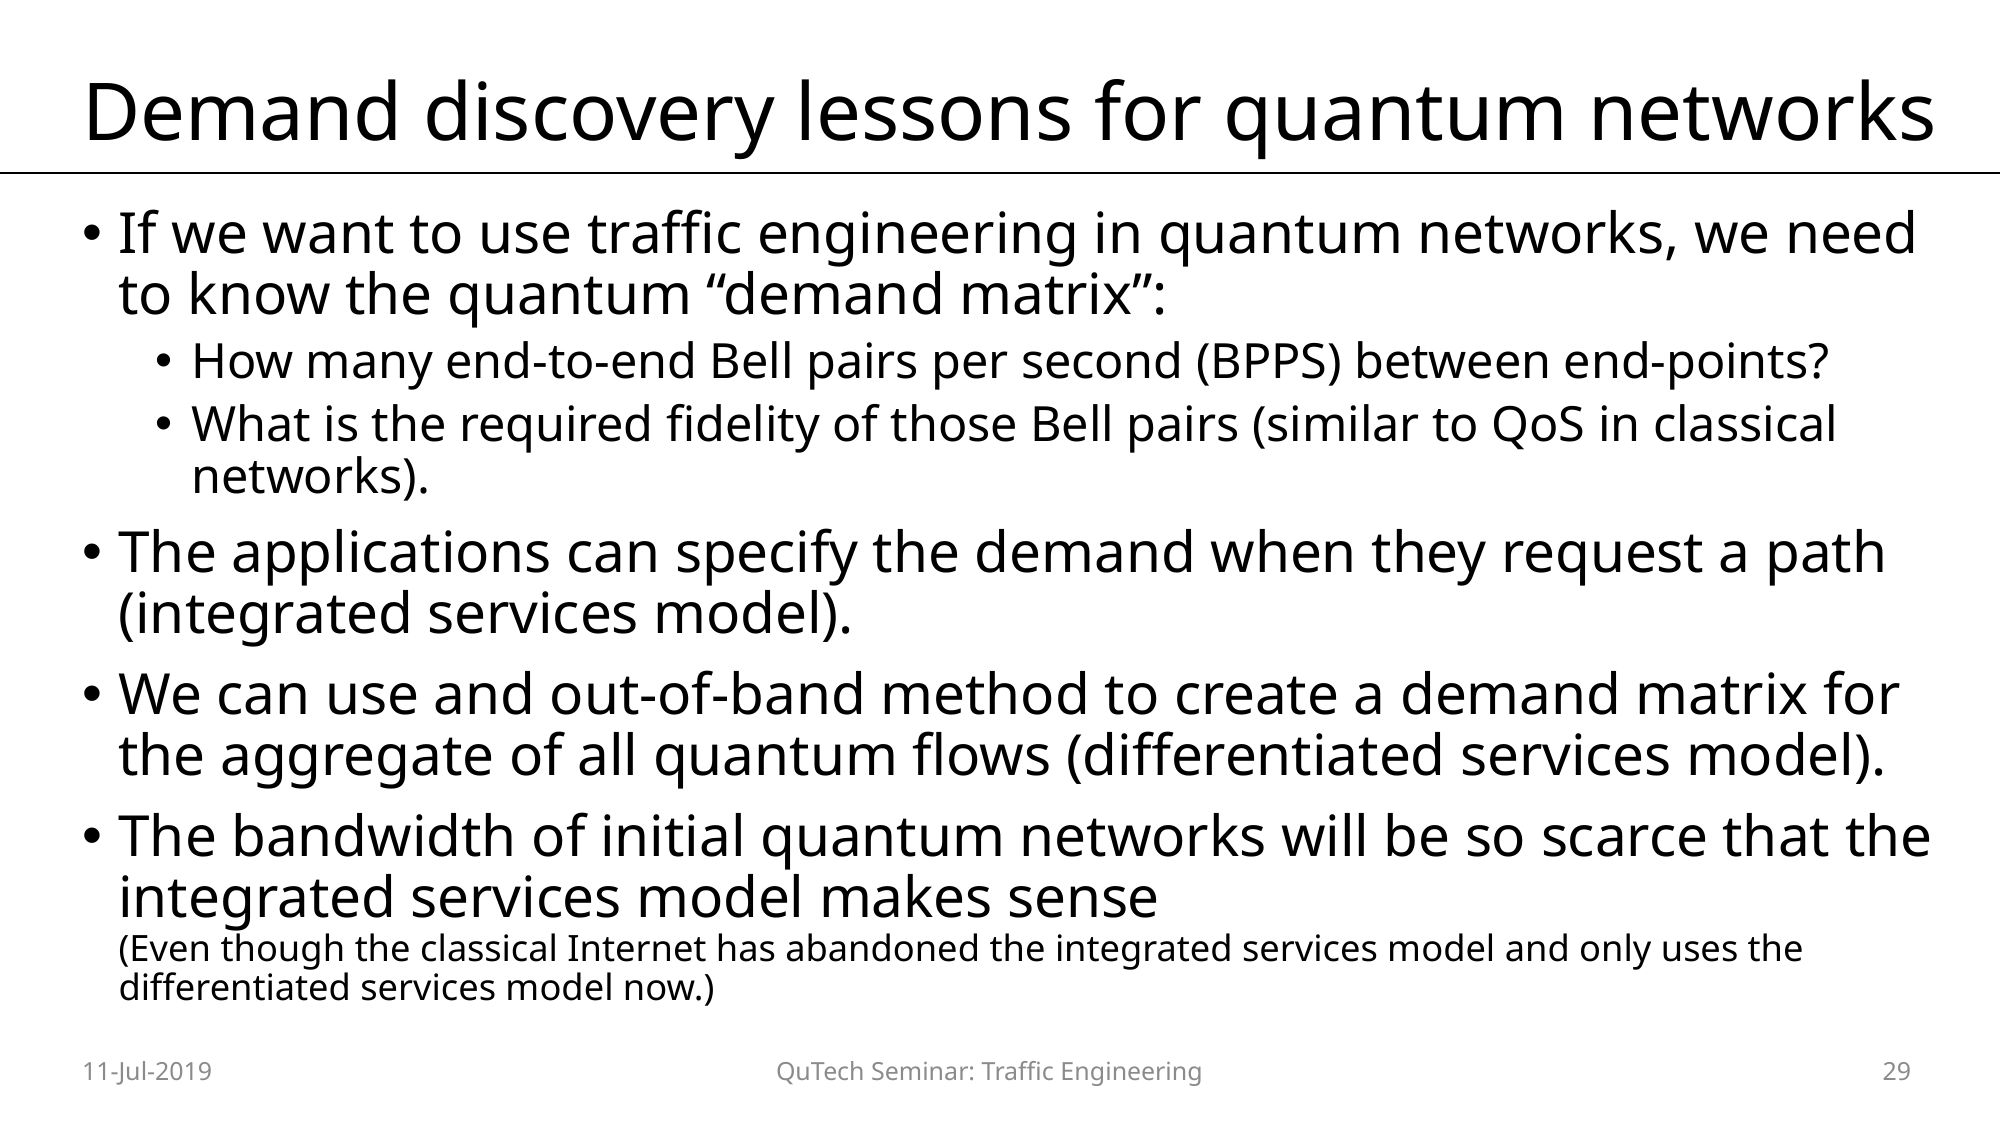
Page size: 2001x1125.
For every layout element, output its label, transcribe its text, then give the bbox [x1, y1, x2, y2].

slide_number 29 [1709, 1042, 1927, 1103]
list If we want to use traffic engineering in quantum networks, we need to know the quantum “demand matrix”: How many end-to-end Bell pairs per second (BPPS) between end-points? What is the required fidelity of those Bell pairs (similar to QoS in classical networks). The applications can specify the demand when they request a path (integrated services model). We can use and out-of-band method to create a demand matrix for the aggregate of all quantum flows (differentiated services model). The bandwidth of initial quantum networks will be so scarce that the integrated services model makes sense (Even though the classical Internet has abandoned the integrated services model and only uses the differentiated services model now.) [67, 197, 1960, 1027]
slide_number 11-Jul-2019 [67, 1040, 273, 1101]
footer QuTech Seminar: Traffic Engineering [290, 1042, 1690, 1103]
title Demand discovery lessons for quantum networks [67, 54, 1976, 176]
